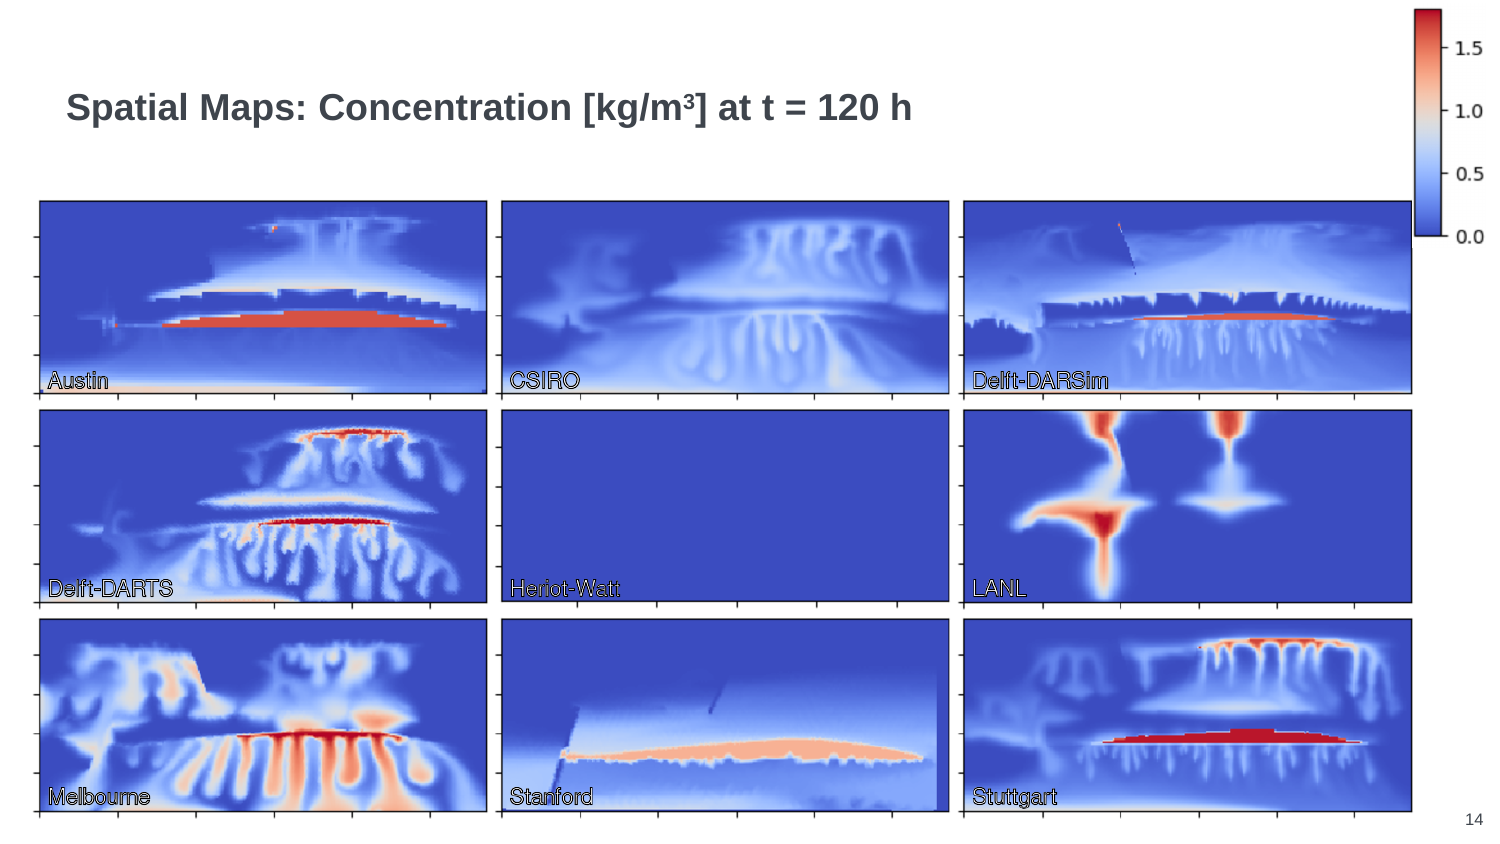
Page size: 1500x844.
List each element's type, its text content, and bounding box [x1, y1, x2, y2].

picture [28, 3, 1486, 820]
title Spatial Maps: Concentration [kg/m3] at t = 120 h [51, 72, 1412, 167]
slide_number 14 [1408, 786, 1499, 844]
